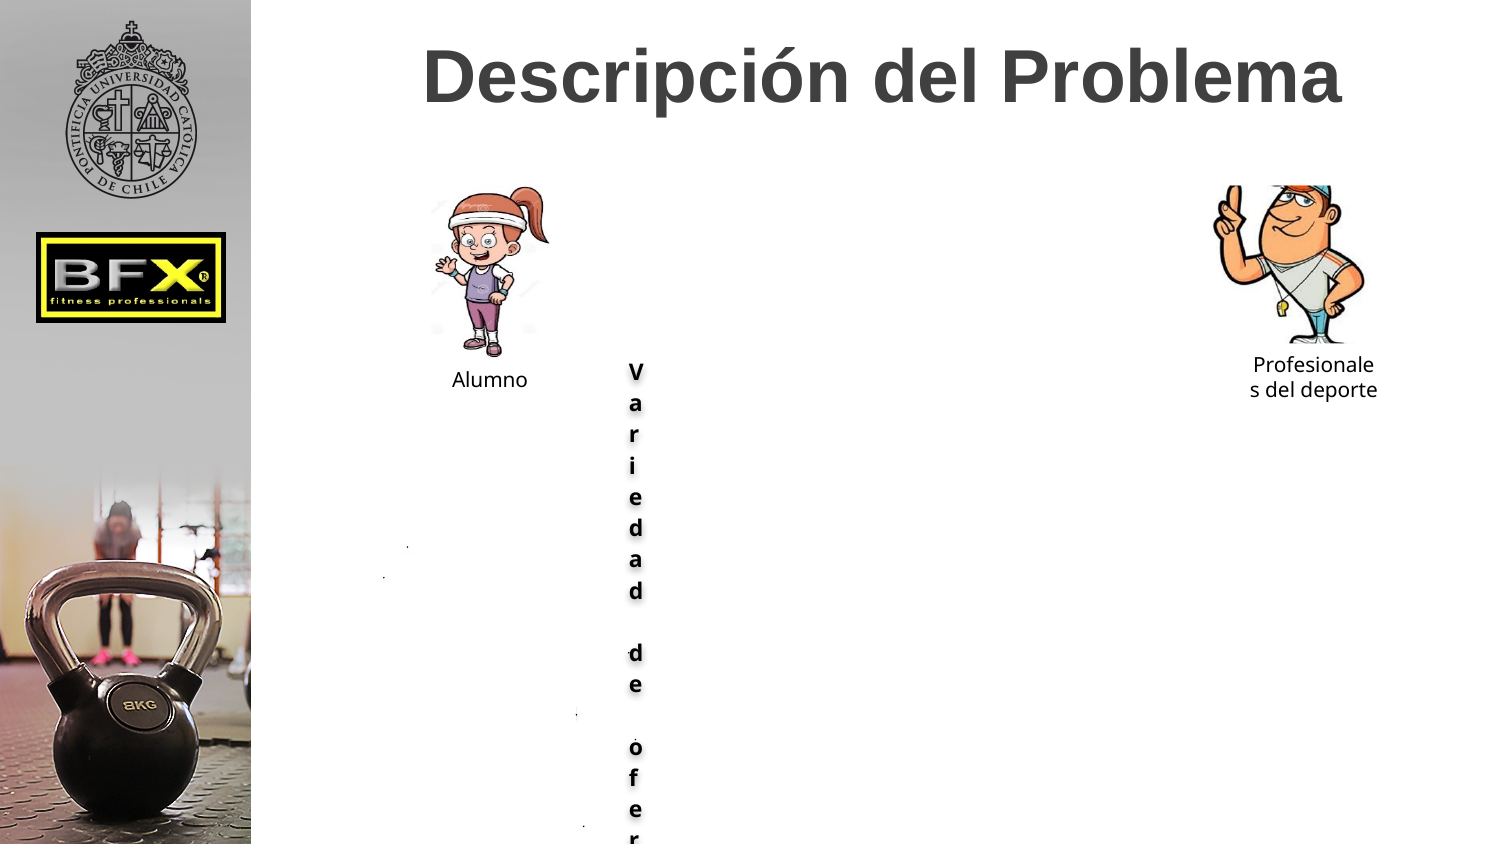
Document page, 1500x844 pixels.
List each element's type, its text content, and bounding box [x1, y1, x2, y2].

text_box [1210, 185, 1394, 410]
title Descripción del Problema [265, 0, 1500, 146]
picture [0, 0, 1500, 844]
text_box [430, 185, 550, 401]
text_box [383, 161, 1384, 829]
